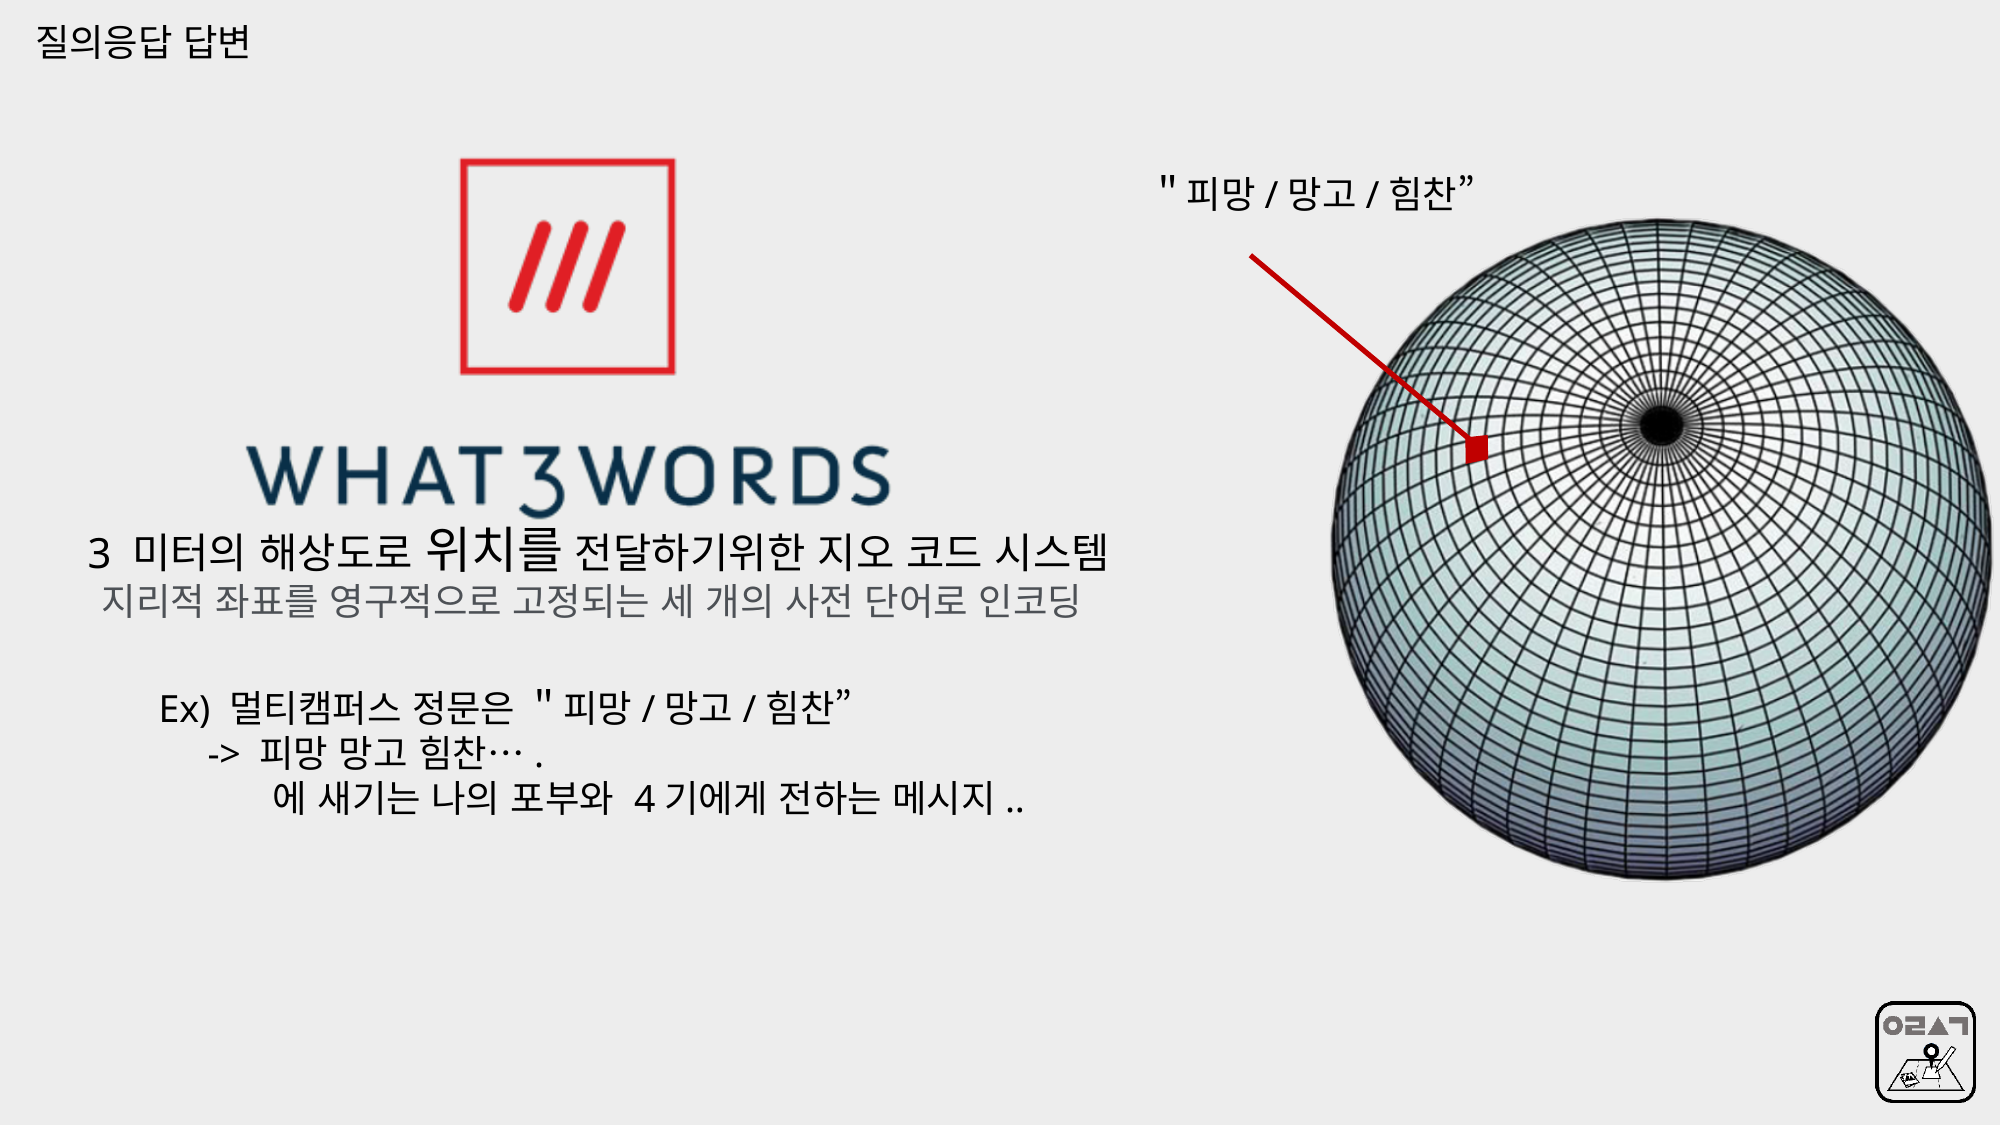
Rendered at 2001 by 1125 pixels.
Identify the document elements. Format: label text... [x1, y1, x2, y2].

picture [1328, 214, 1995, 884]
picture [176, 118, 962, 561]
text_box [1250, 255, 1475, 444]
text_box 3 미터의 해상도로 위치를 전달하기위한 지오 코드 시스템 [72, 511, 1268, 587]
picture [1875, 1001, 1977, 1103]
text_box 질의응답 답변 [20, 11, 268, 72]
text_box 지리적 좌표를 영구적으로 고정되는 세 개의 사전 단어로 인코딩 [86, 570, 1227, 630]
text_box ＂피망/망고/힘찬” [1134, 163, 1491, 224]
text_box Ex) 멀티캠퍼스 정문은 ＂피망/망고/힘찬” -> 피망 망고 힘찬…. 에 새기는 나의 포부와 4기에게 전하는 메시지.. [143, 677, 1180, 827]
